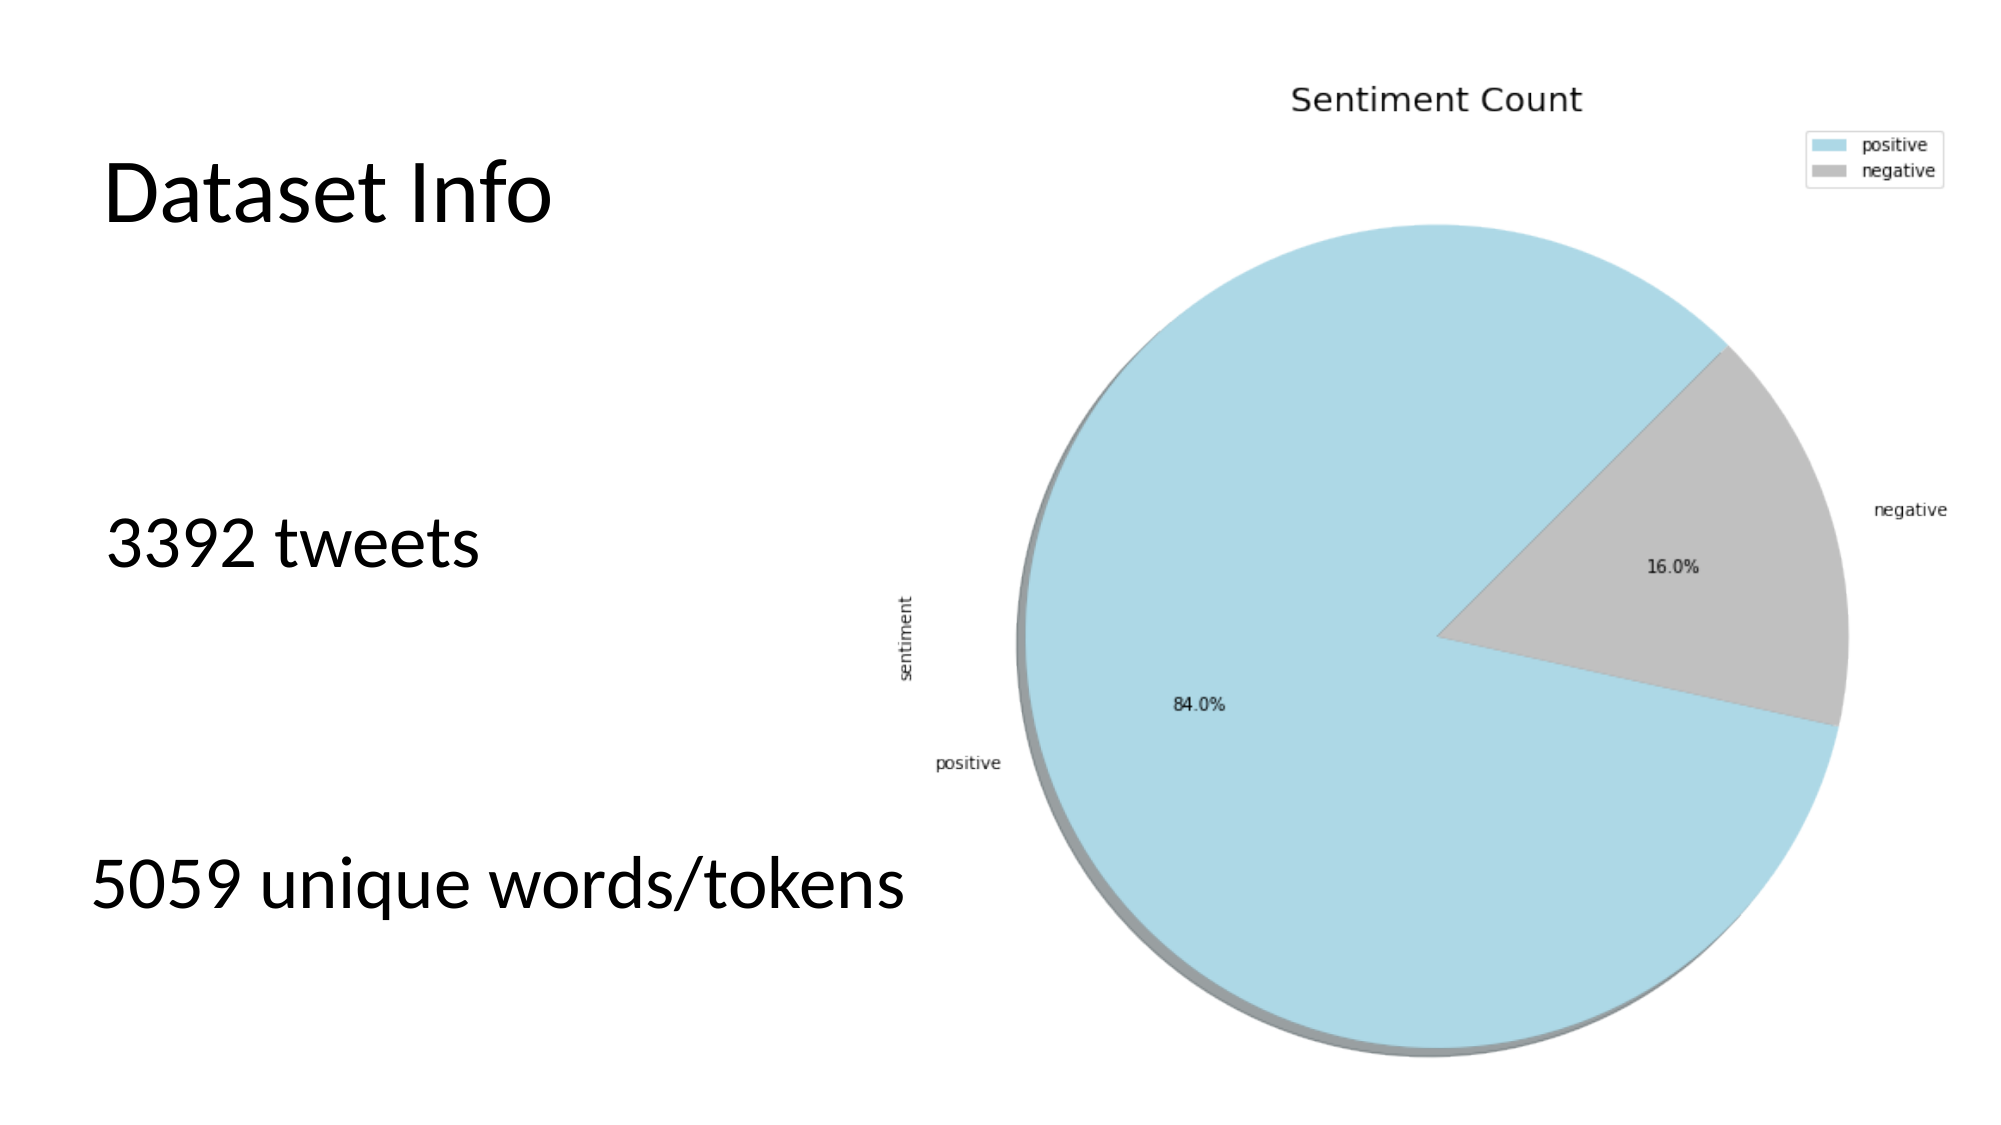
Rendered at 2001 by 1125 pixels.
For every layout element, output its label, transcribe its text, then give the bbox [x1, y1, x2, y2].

text_box 5059 unique words/tokens [75, 826, 886, 931]
text_box 3392 tweets [90, 485, 496, 591]
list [886, 74, 1964, 1125]
title Dataset Info [88, 84, 886, 302]
